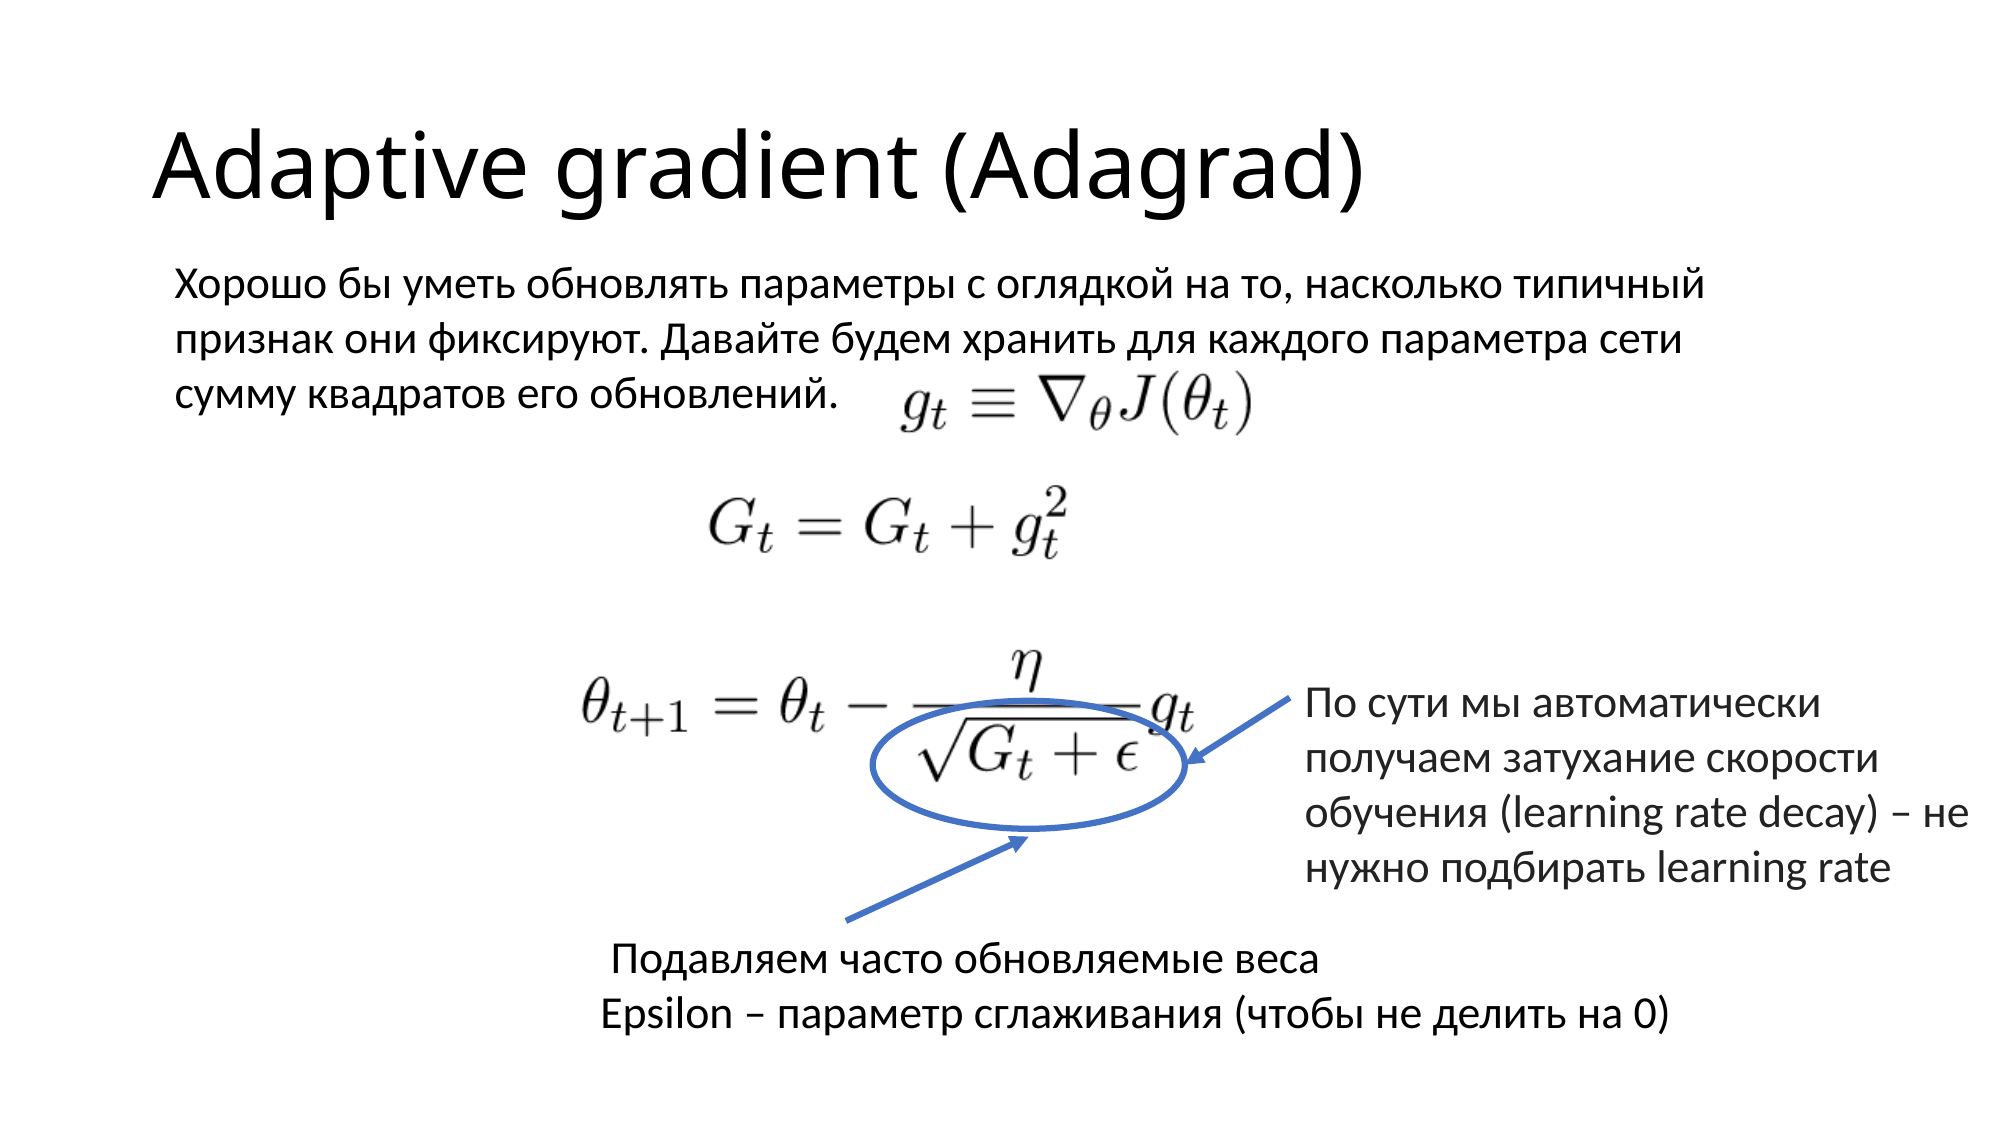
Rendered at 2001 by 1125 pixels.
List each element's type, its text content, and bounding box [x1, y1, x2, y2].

text_box По сути мы автоматически получаем затухание скорости обучения (learning rate decay) – не нужно подбирать learning rate [1289, 664, 1986, 900]
text_box Хорошо бы уметь обновлять параметры с оглядкой на то, насколько типичный признак они фиксируют. Давайте будем хранить для каждого параметра сети сумму квадратов его обновлений. [159, 244, 1783, 425]
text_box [845, 836, 1029, 921]
title Adaptive gradient (Adagrad) [137, 59, 1863, 278]
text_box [1184, 697, 1290, 765]
picture [537, 335, 1290, 812]
text_box [920, 812, 1137, 830]
text_box Подавляем часто обновляемые веса Epsilon – параметр сглаживания (чтобы не делить на 0) [585, 920, 1687, 1046]
